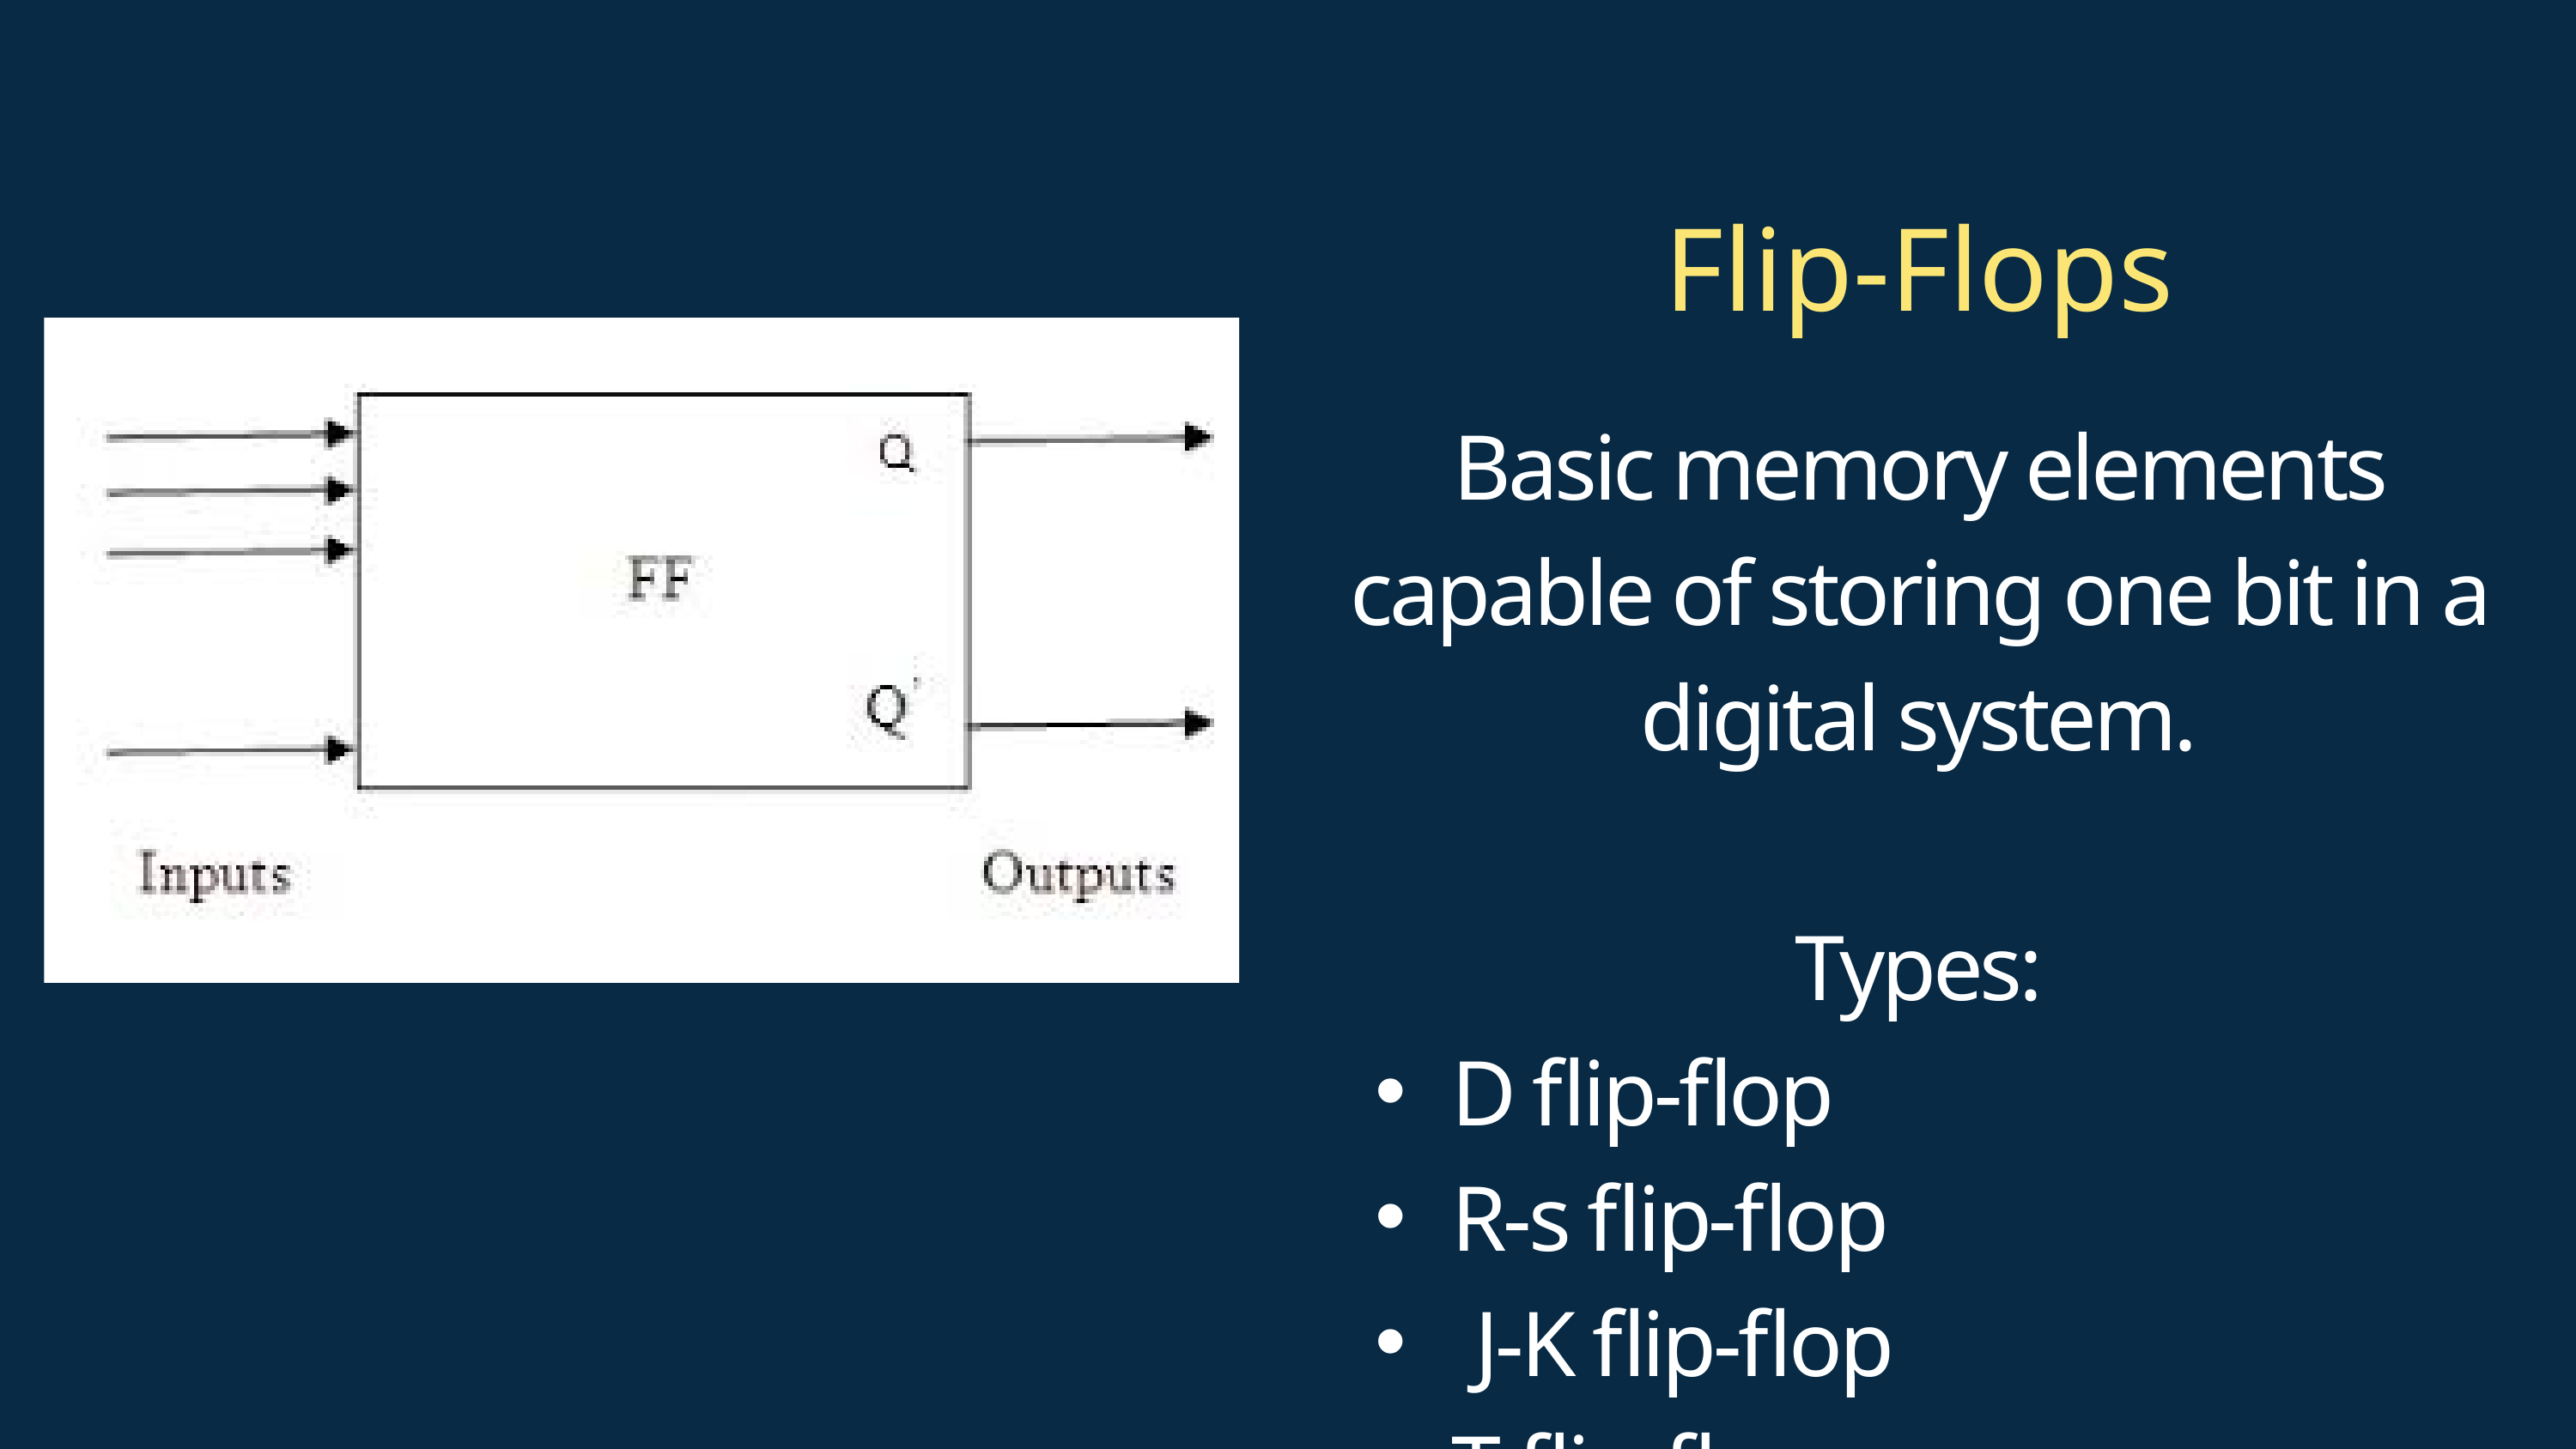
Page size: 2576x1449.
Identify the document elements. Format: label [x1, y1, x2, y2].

text_box [1287, 210, 2551, 1397]
picture [44, 318, 1240, 984]
